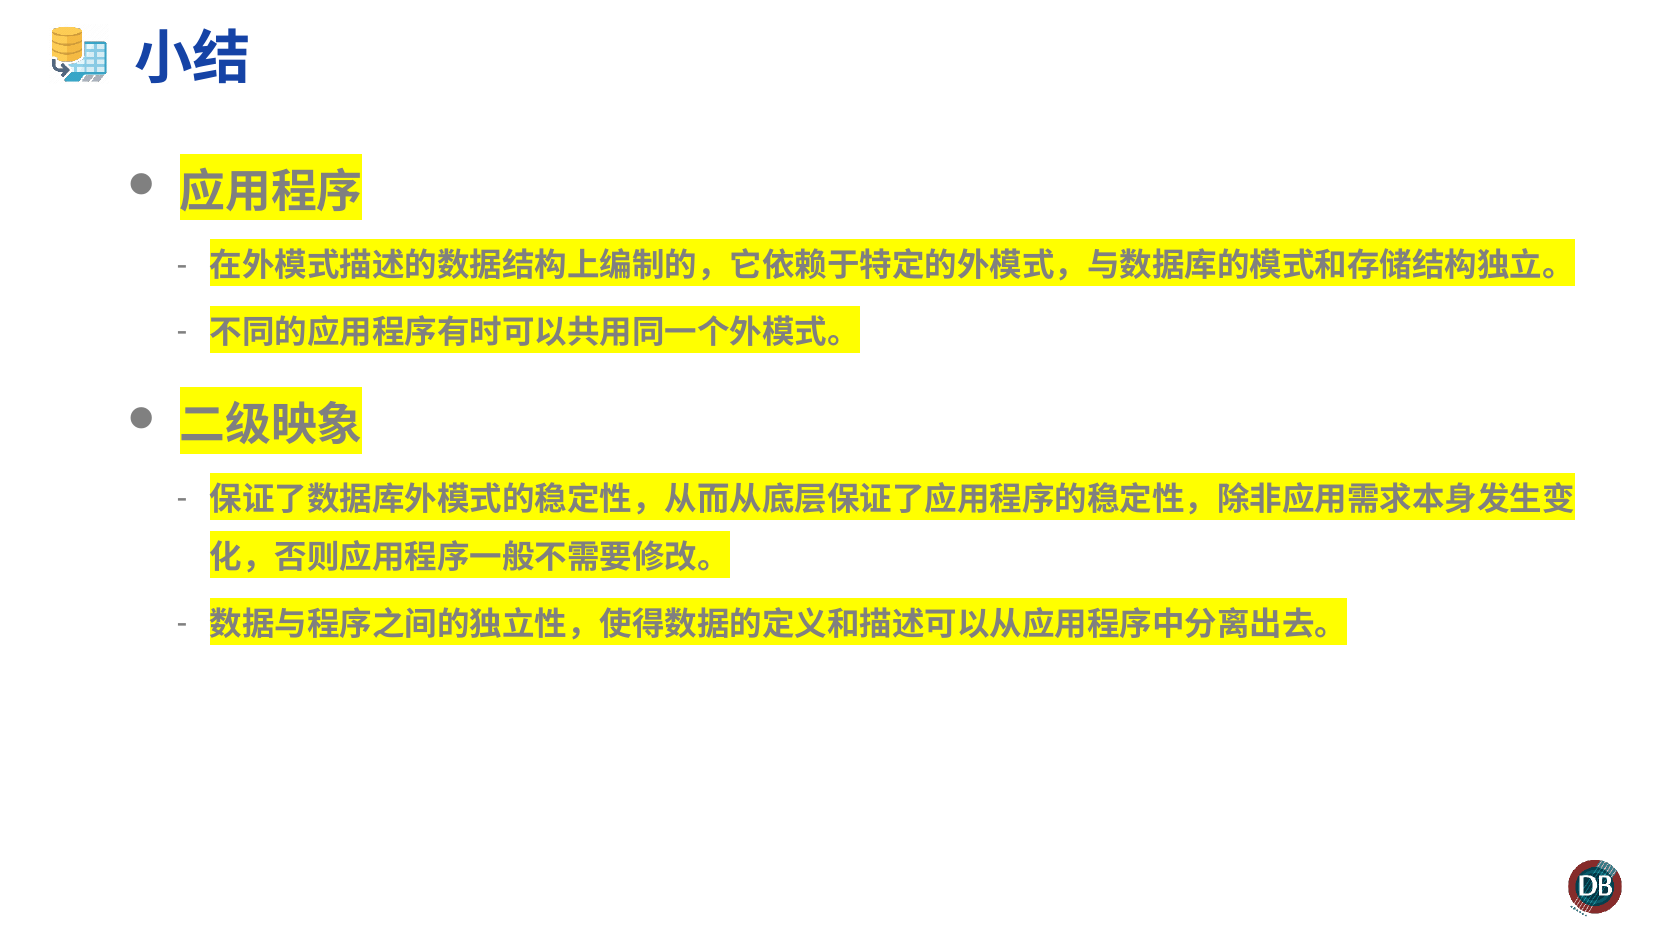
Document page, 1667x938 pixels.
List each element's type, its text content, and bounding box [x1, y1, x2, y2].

list 应用程序 在外模式描述的数据结构上编制的，它依赖于特定的外模式，与数据库的模式和存储结构独立。 不同的应用程序有时可以共用同一个外模式。 二级映象 保证了数据库外模式的稳定性，从而从底层保证了应用程序的稳定性，除非应用需求本身发生变化，否则应用程序一般不需要修改。 数据与程序之间的独立性，使得数据的定义和描述可以从应用程序中分离出去。 [112, 126, 1617, 670]
picture [1564, 858, 1624, 918]
title 小结 [118, 0, 1617, 126]
picture [49, 24, 109, 84]
